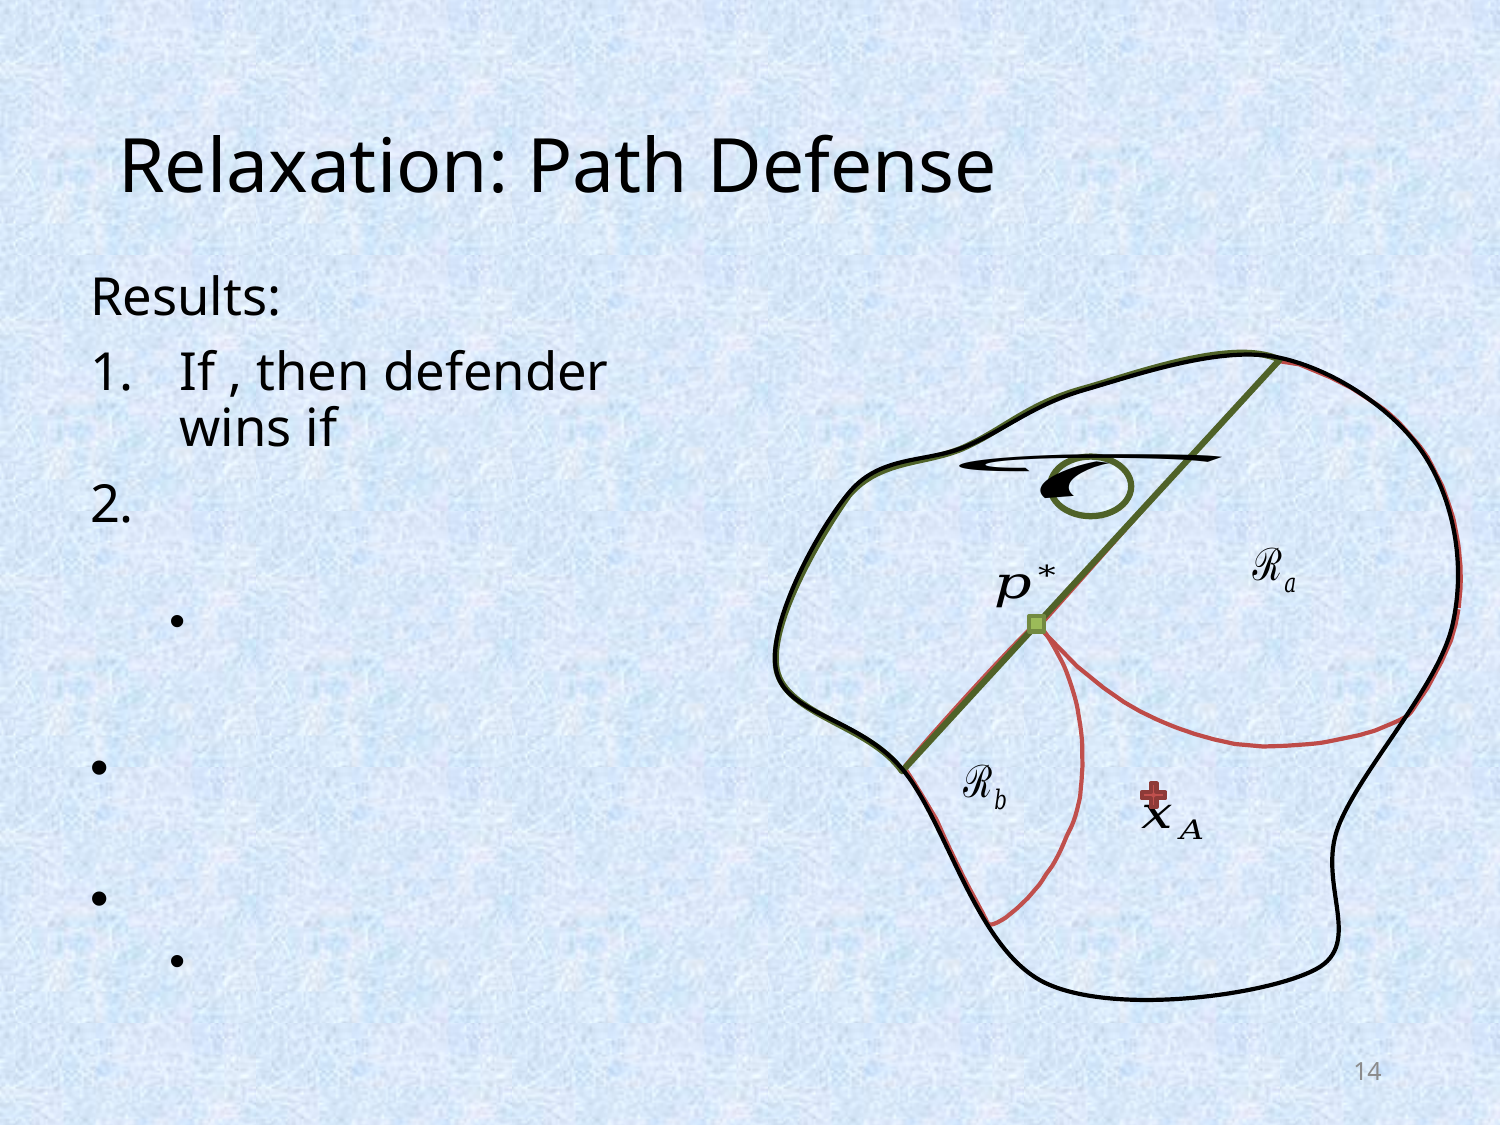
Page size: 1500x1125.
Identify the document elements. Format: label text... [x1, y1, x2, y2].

title Relaxation: Path Defense [103, 59, 1397, 278]
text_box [774, 352, 1463, 1000]
slide_number 14 [1059, 1042, 1397, 1103]
picture [0, 0, 1500, 1125]
